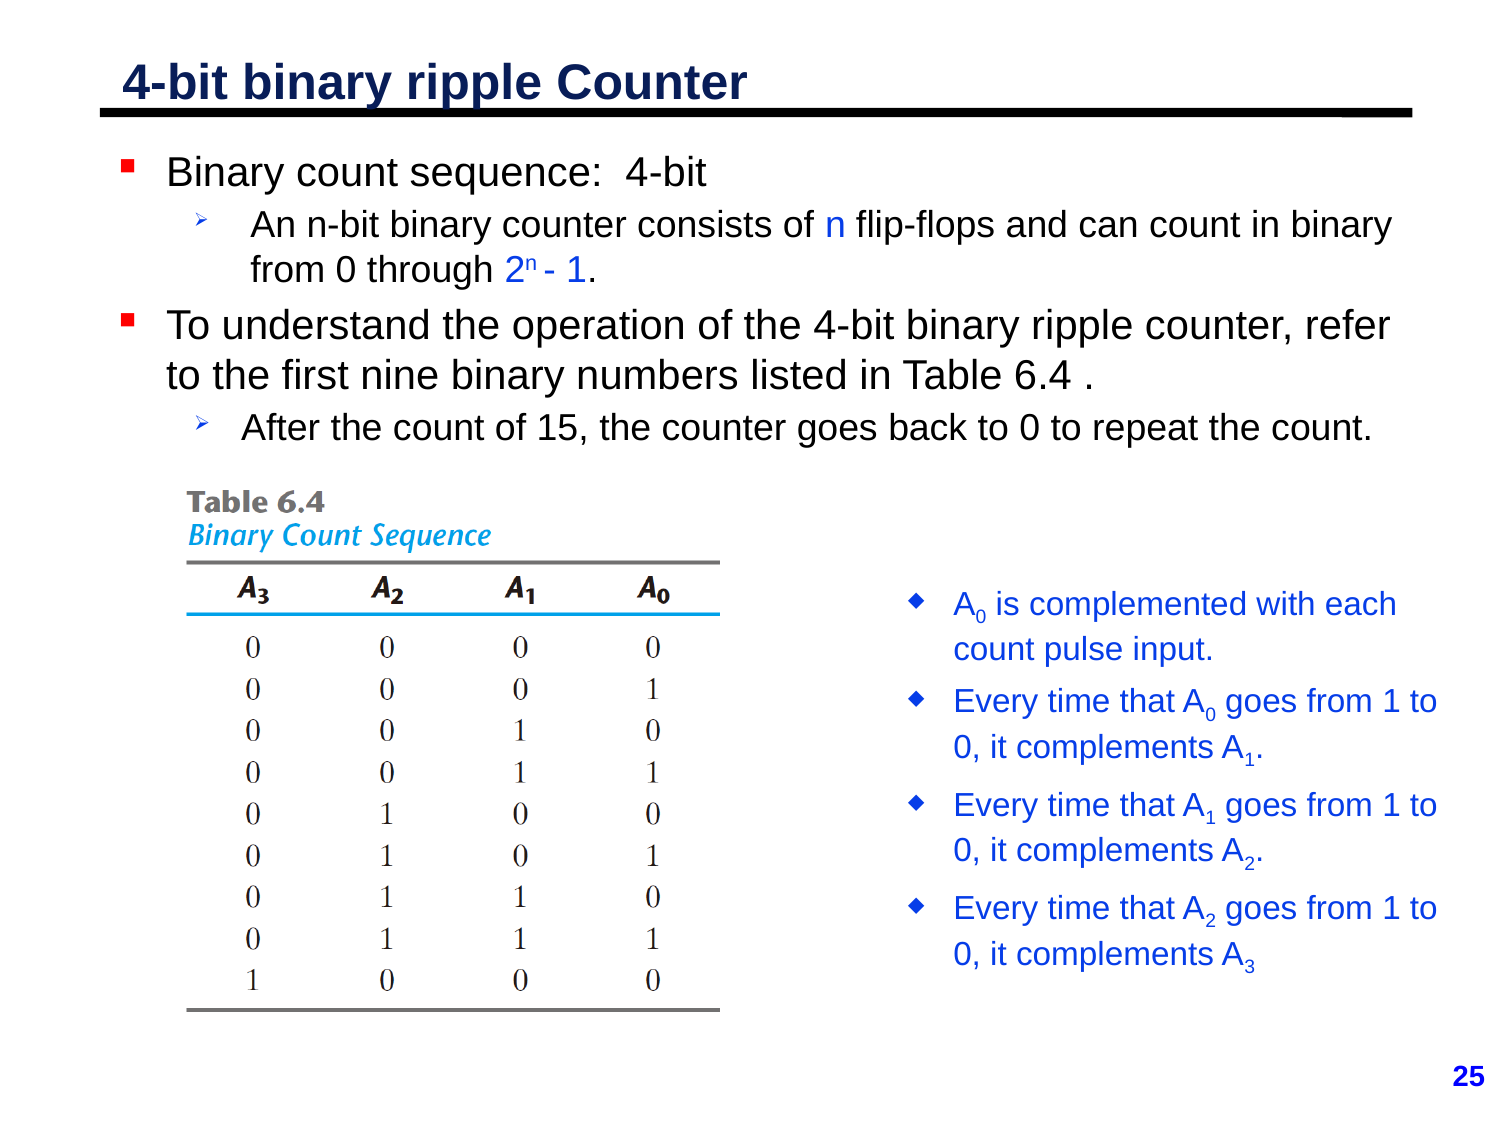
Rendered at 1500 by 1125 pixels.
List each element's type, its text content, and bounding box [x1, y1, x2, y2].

text_box Binary count sequence: 4-bit An n‐bit binary counter consists of n flip‐flops and can count in binary from 0 through 2n - 1. To understand the operation of the 4‐bit binary ripple counter, refer to the first nine binary numbers listed in Table 6.4 . After the count of 15, the counter goes back to 0 to repeat the count. [29, 137, 1424, 456]
text_box A0 is complemented with each count pulse input. Every time that A0 goes from 1 to 0, it complements A1. Every time that A1 goes from 1 to 0, it complements A2. Every time that A2 goes from 1 to 0, it complements A3 [891, 574, 1483, 985]
picture [171, 472, 727, 1029]
title 4-bit binary ripple Counter [112, 53, 764, 115]
